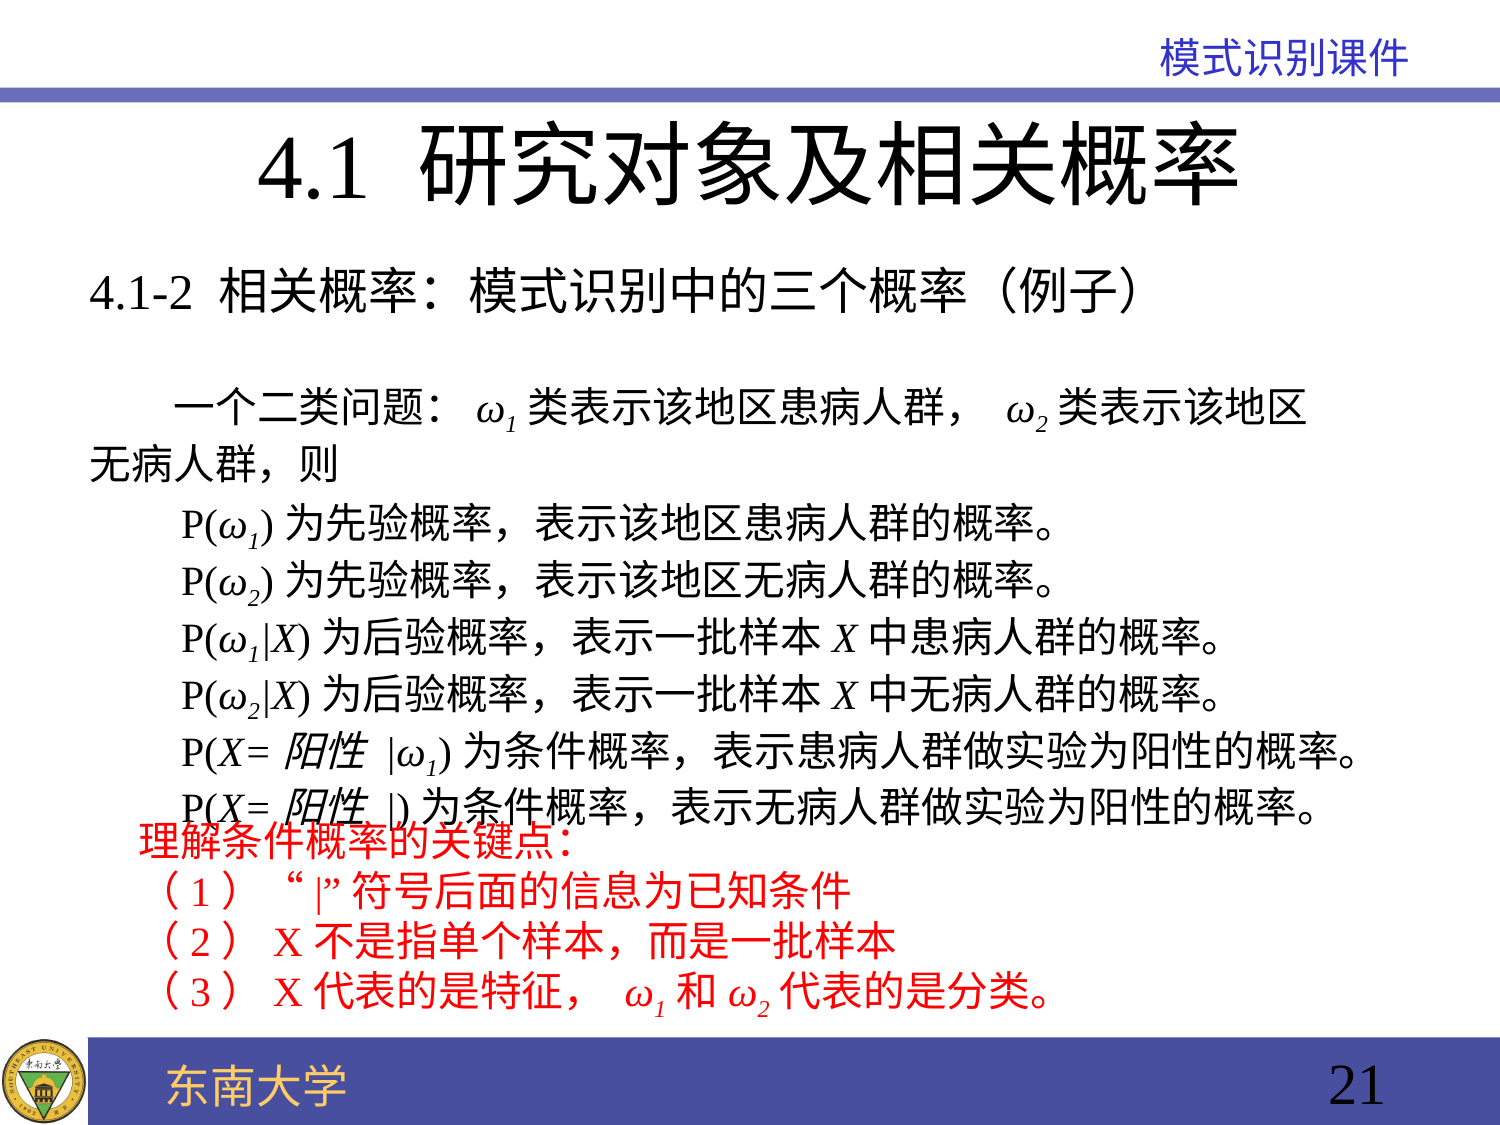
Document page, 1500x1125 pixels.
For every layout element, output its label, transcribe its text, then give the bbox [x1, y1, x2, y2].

text_box P(ω1)为先验概率，表示该地区患病人群的概率。 P(ω2)为先验概率，表示该地区无病人群的概率。 P(ω1|X)为后验概率，表示一批样本X中患病人群的概率。 P(ω2|X)为后验概率，表示一批样本X中无病人群的概率。 P(X=阳性 |ω1)为条件概率，表示患病人群做实验为阳性的概率。 P(X=阳性 |)为条件概率，表示无病人群做实验为阳性的概率。 [166, 489, 1396, 839]
text_box 一个二类问题：ω1类表示该地区患病人群， ω2类表示该地区无病人群，则 [75, 373, 1329, 496]
picture [0, 1038, 88, 1125]
text_box 21 [1313, 1039, 1500, 1124]
text_box 4.1-2 相关概率：模式识别中的三个概率（例子） [74, 251, 1183, 327]
text_box 4.1 研究对象及相关概率 [112, 99, 1388, 288]
text_box 理解条件概率的关键点： （1）“|”符号后面的信息为已知条件 （2）X不是指单个样本，而是一批样本 （3）X代表的是特征， ω1和ω2代表的是分类。 [123, 807, 1087, 1030]
